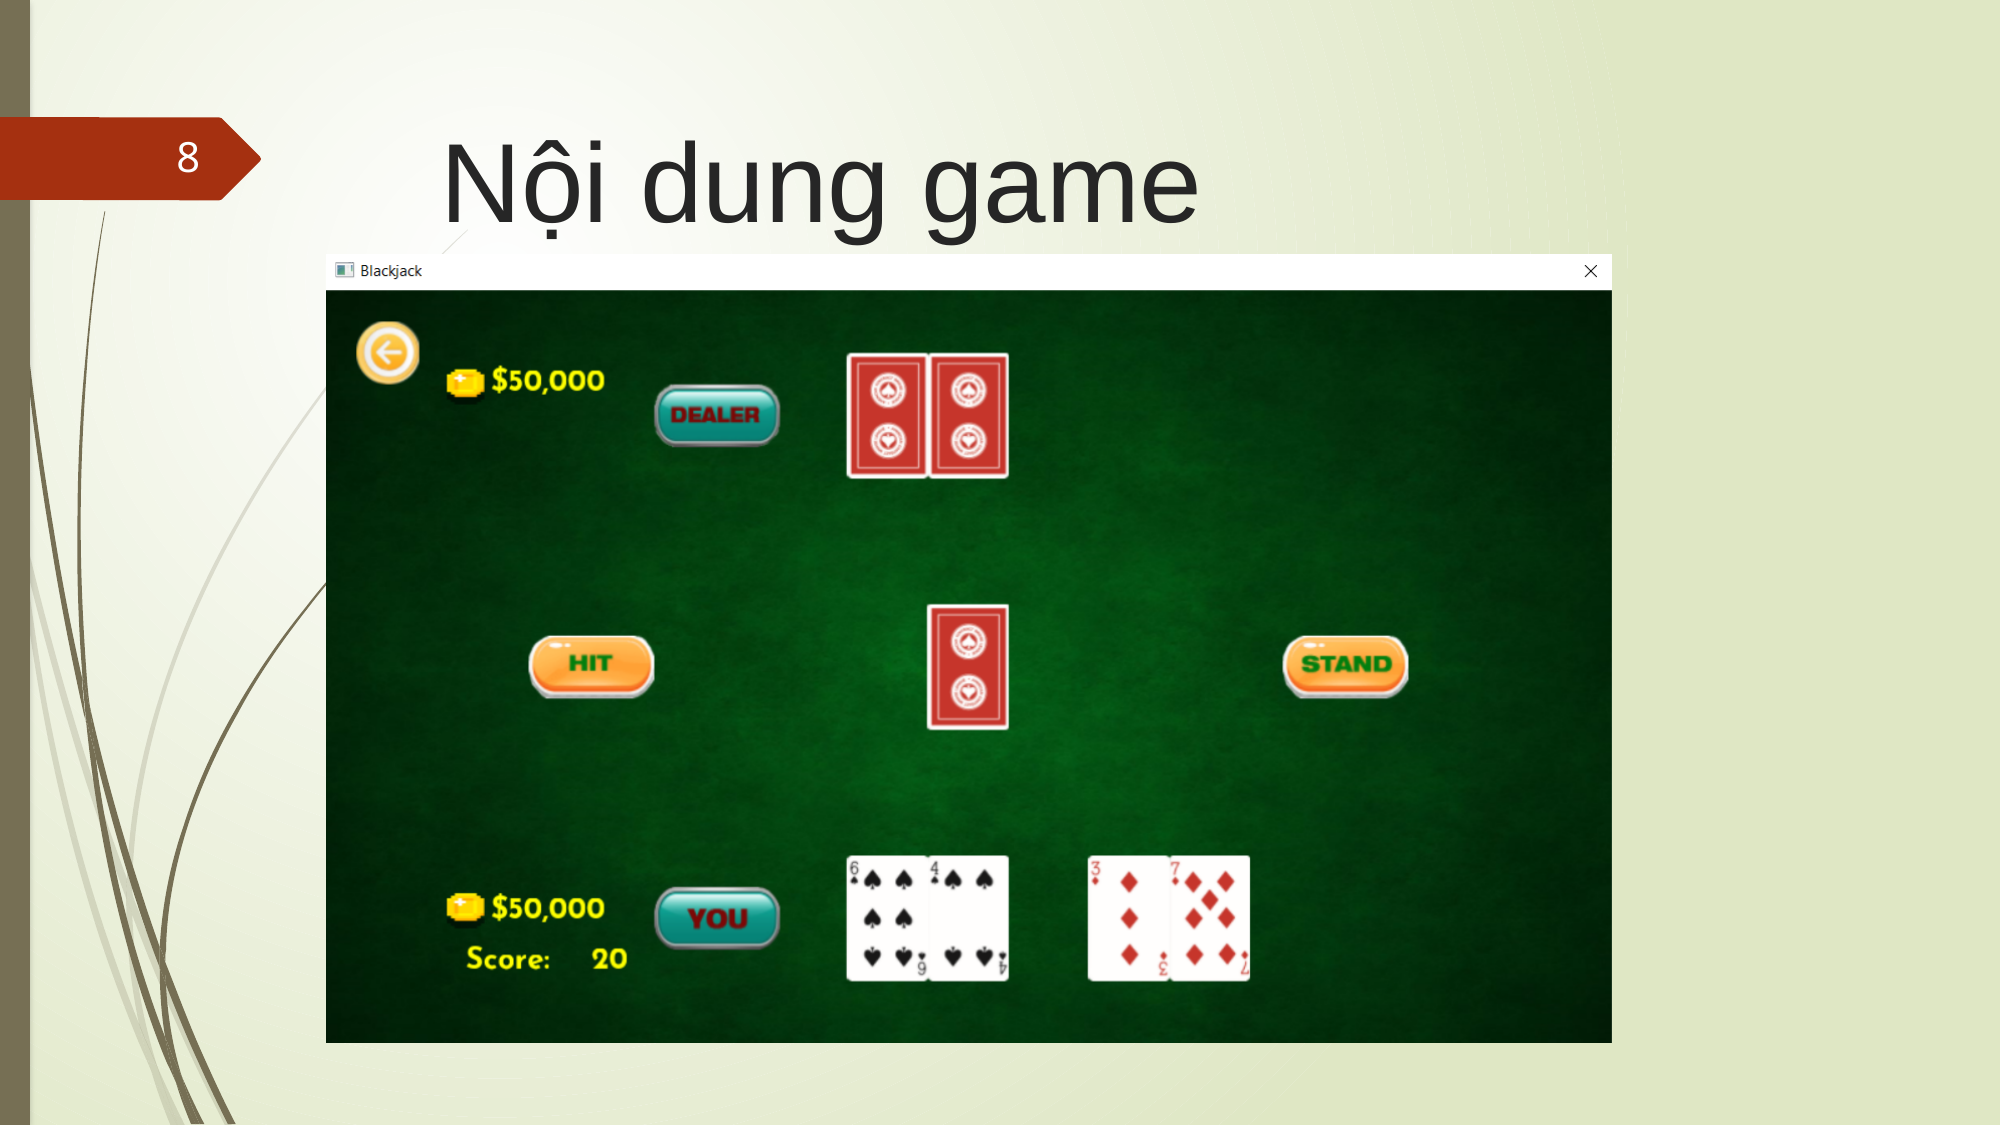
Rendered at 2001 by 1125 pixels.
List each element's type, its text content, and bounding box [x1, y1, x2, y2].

slide_number 8 [87, 129, 216, 190]
title Nội dung game [425, 102, 1888, 313]
picture [326, 254, 1612, 1044]
